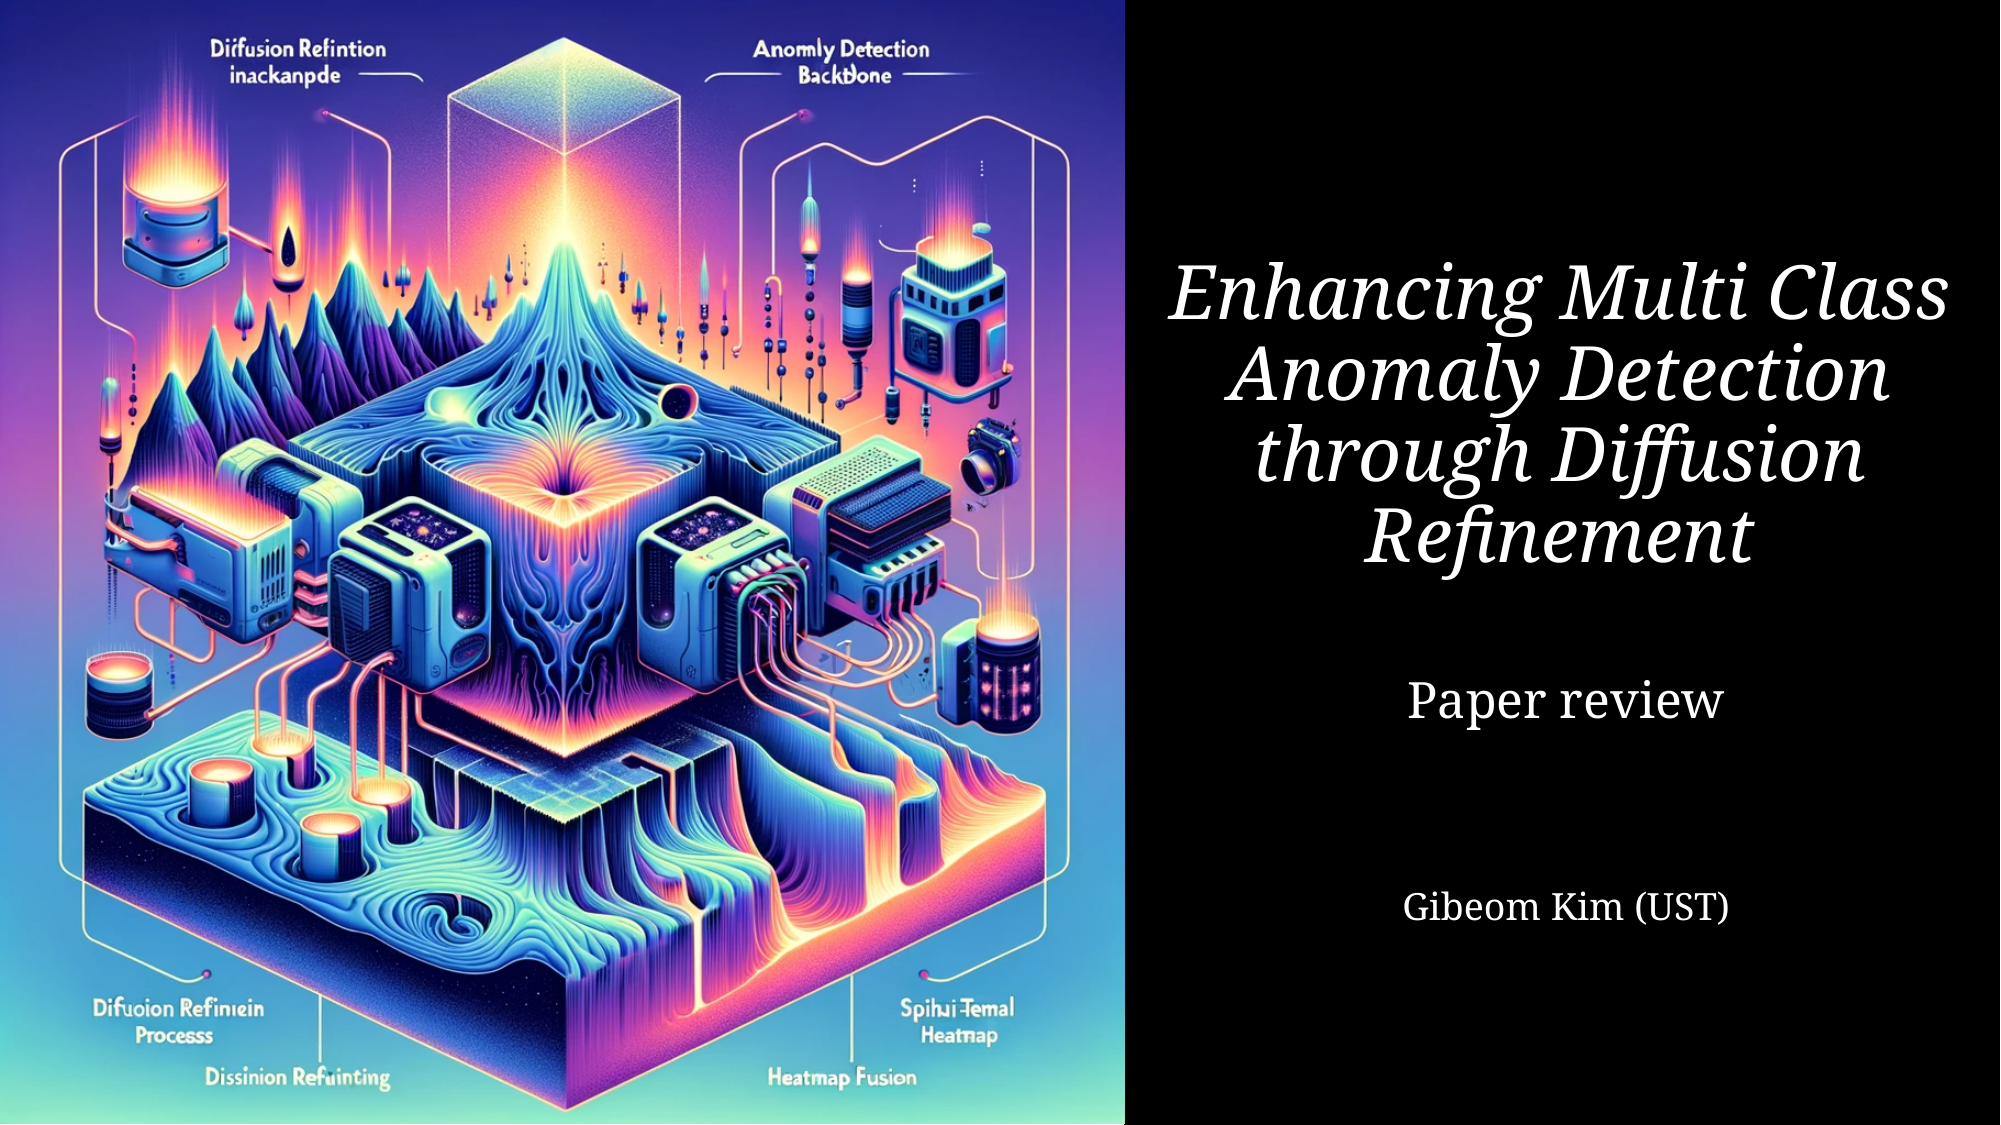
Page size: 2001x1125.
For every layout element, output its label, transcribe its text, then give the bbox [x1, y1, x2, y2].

subtitle Paper review [1183, 586, 1949, 782]
picture [0, 0, 1125, 1124]
title Enhancing Multi Class Anomaly Detection through Diffusion Refinement [1128, 194, 1993, 587]
text_box [1124, 0, 2000, 1125]
text_box Gibeom Kim (UST) [1183, 880, 1949, 1076]
